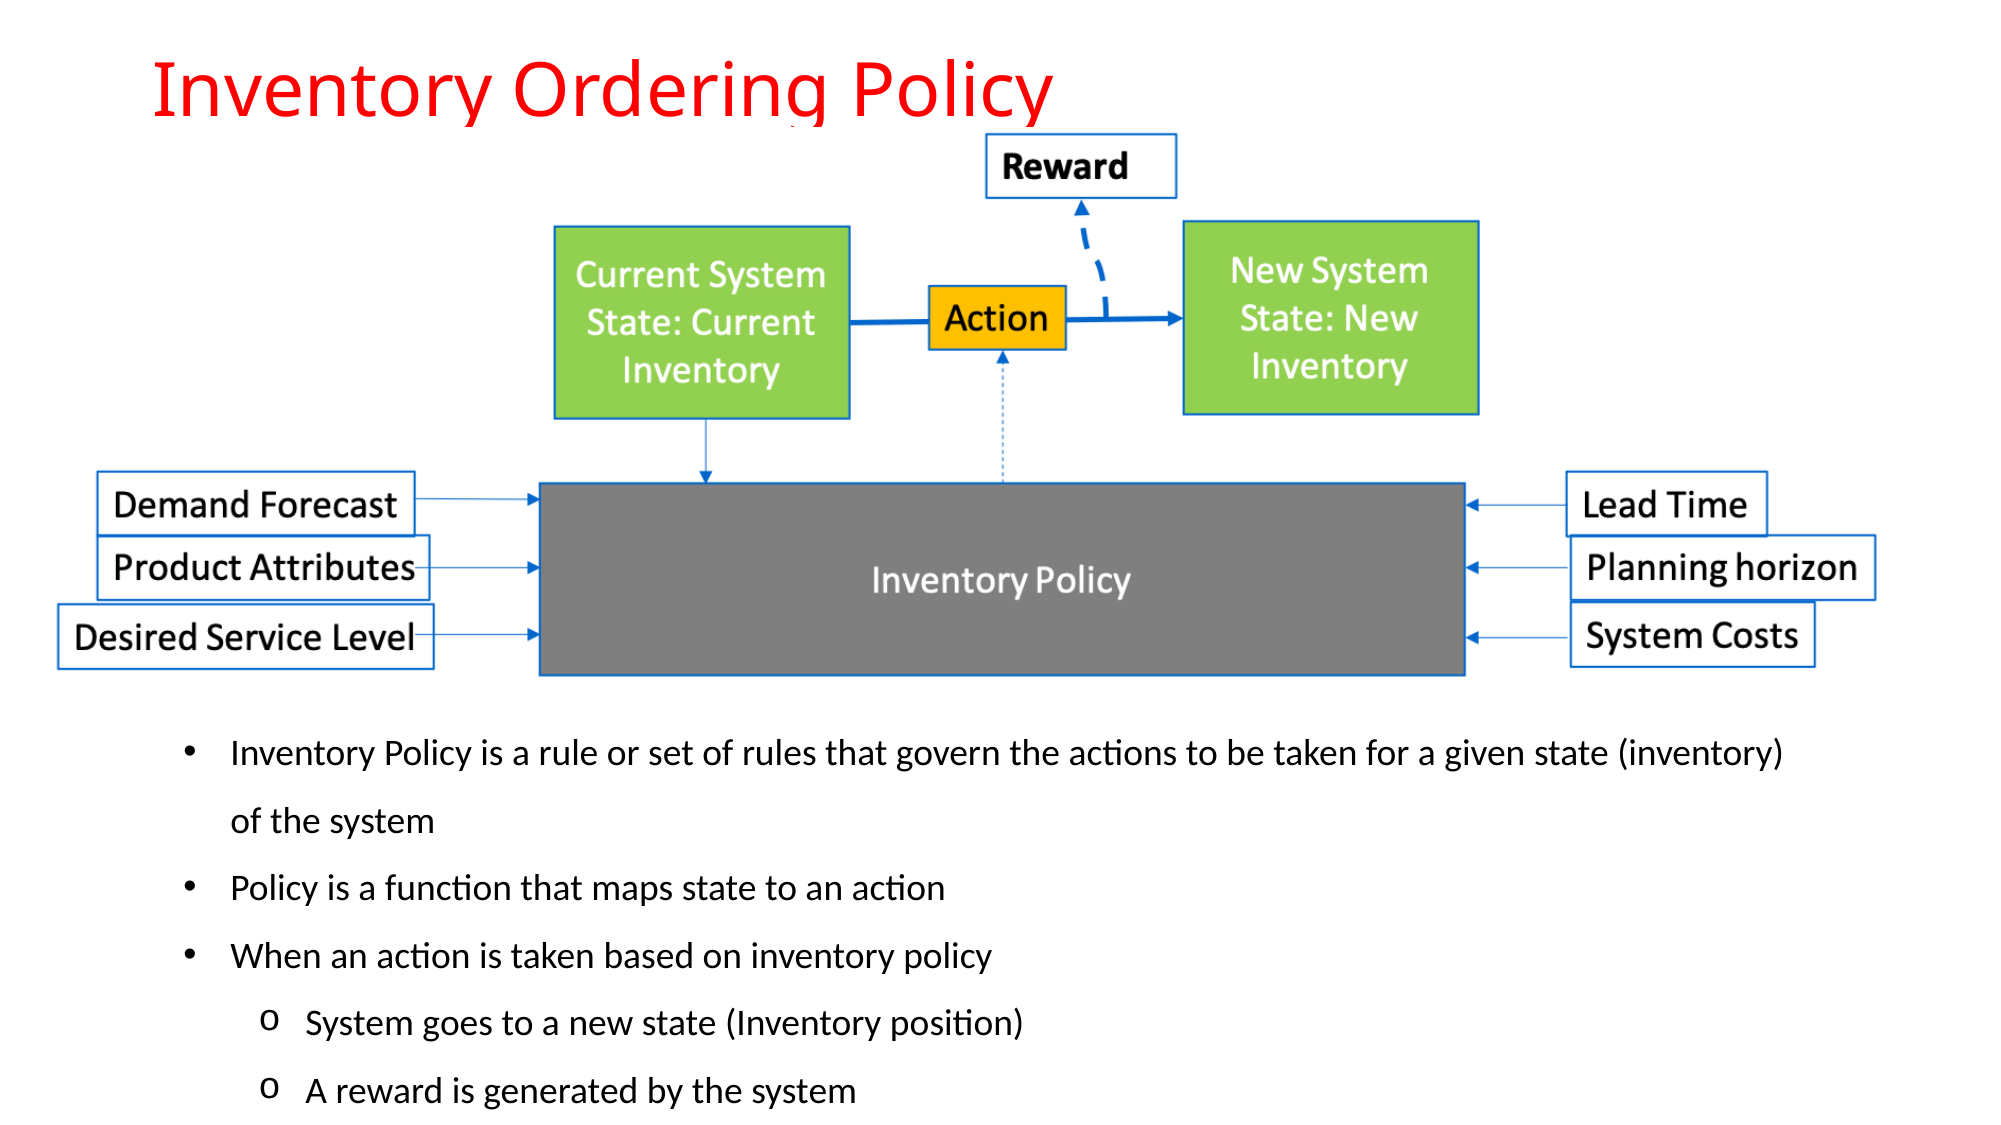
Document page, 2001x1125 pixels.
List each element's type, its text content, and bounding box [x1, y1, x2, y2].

picture [48, 127, 1882, 685]
title Inventory Ordering Policy [137, 9, 1863, 127]
text_box Inventory Policy is a rule or set of rules that govern the actions to be taken for a given state (inventory) of the system Policy is a function that maps state to an action When an action is taken based on inventory policy System goes to a new state (Inventory position) A reward is generated by the system [168, 698, 1832, 1119]
